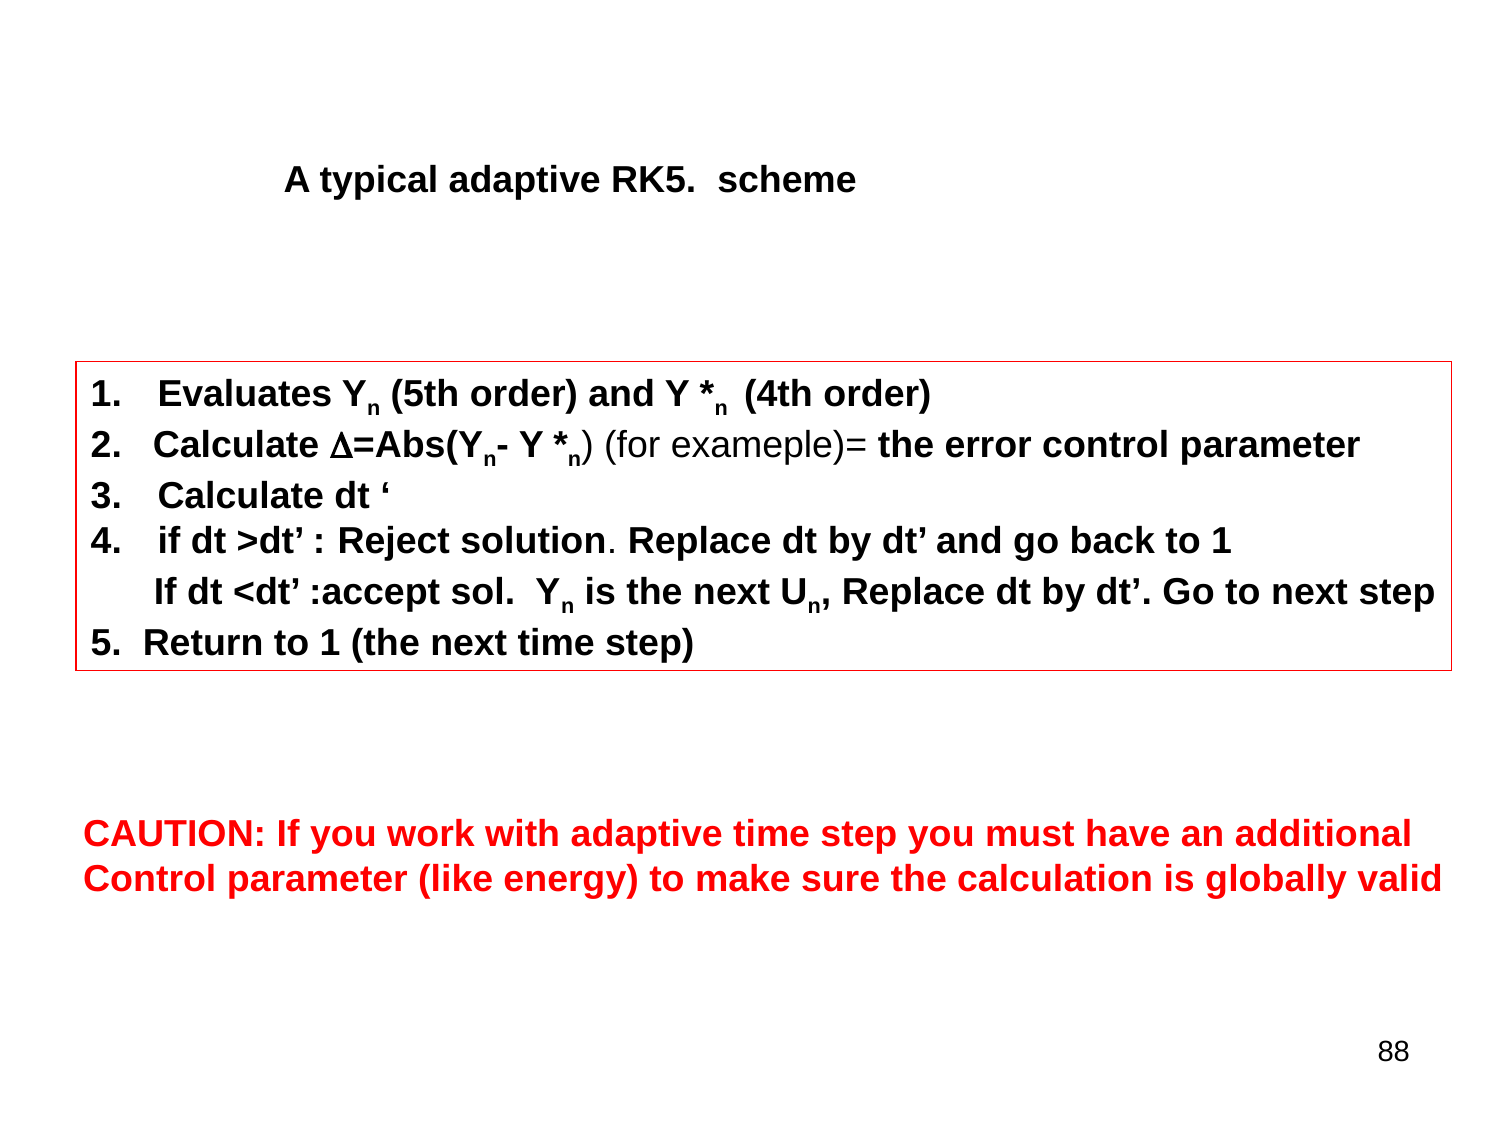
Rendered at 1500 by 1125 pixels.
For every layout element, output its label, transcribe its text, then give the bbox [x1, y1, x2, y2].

text_box Evaluates Yn (5th order) and Y *n (4th order) Calculate =Abs(Yn- Y *n) (for exameple)= the error control parameter Calculate dt ‘ if dt >dt’ : Reject solution. Replace dt by dt’ and go back to 1 If dt <dt’ :accept sol. Yn is the next Un, Replace dt by dt’. Go to next step 5. Return to 1 (the next time step) [75, 361, 1452, 671]
text_box A typical adaptive RK5. scheme [268, 147, 872, 208]
slide_number 88 [1074, 1024, 1425, 1103]
text_box CAUTION: If you work with adaptive time step you must have an additional Control parameter (like energy) to make sure the calculation is globally valid [68, 802, 1459, 952]
